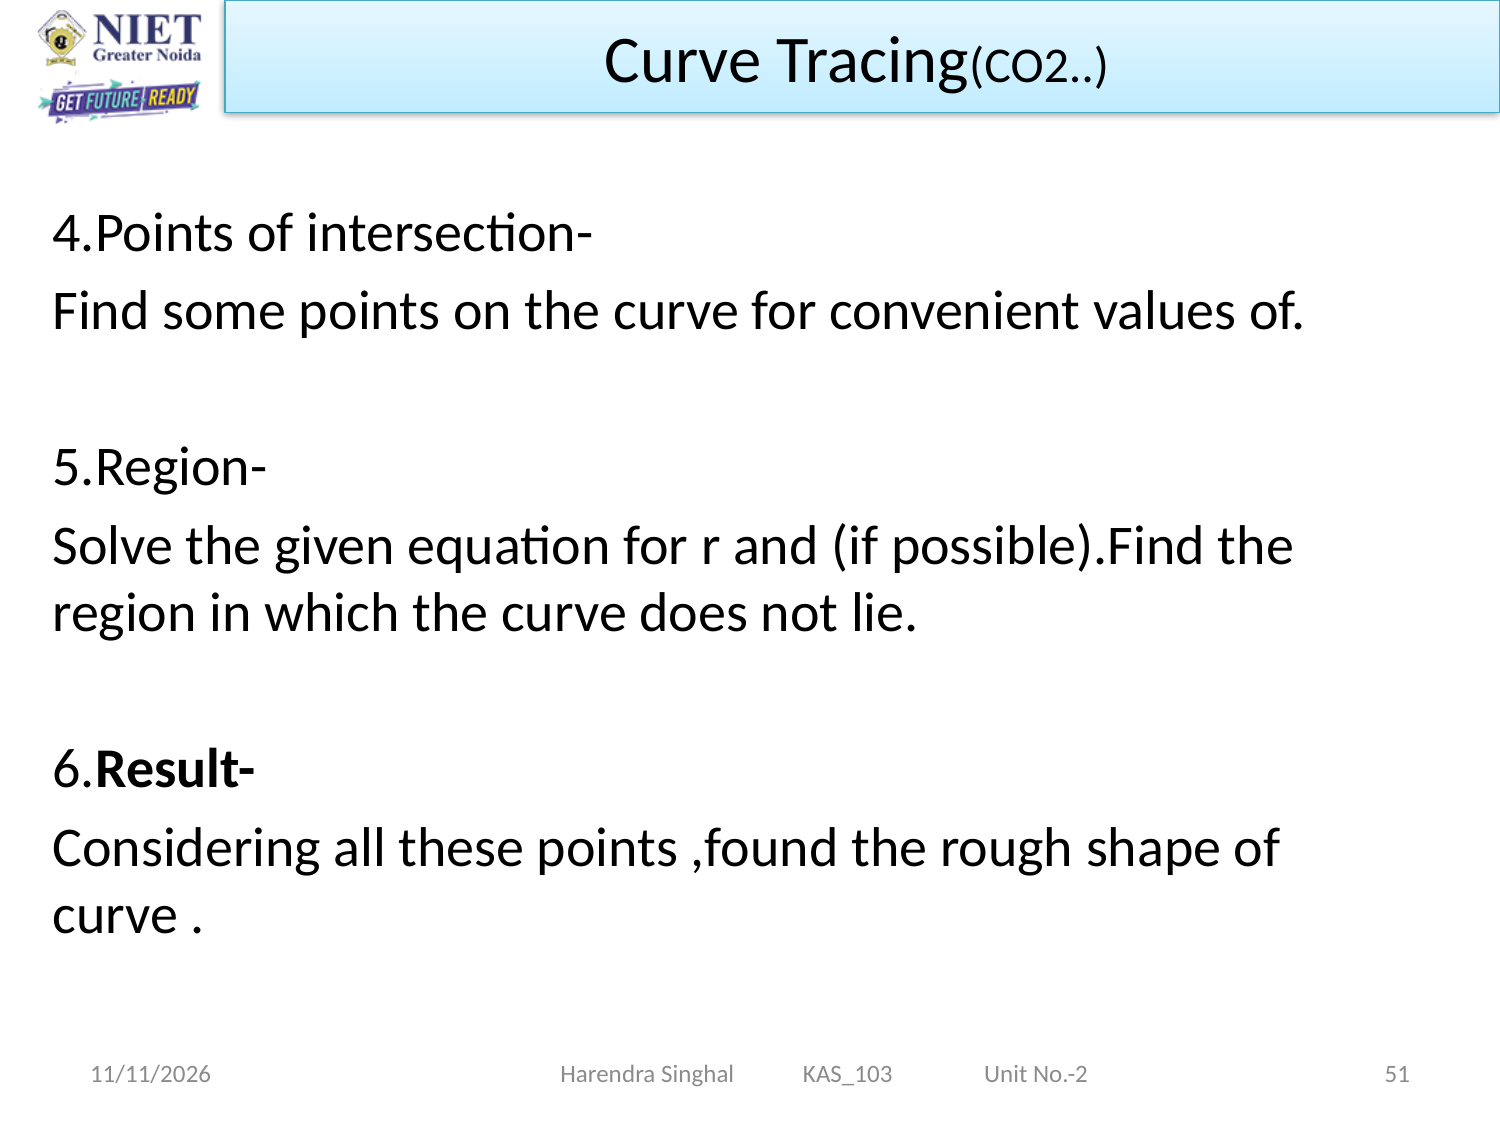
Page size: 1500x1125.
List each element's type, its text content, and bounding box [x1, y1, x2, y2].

slide_number 51 [1074, 1042, 1425, 1103]
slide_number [75, 1042, 412, 1103]
footer Harendra Singhal KAS_103 Unit No.-2 [412, 1042, 1074, 1103]
picture [0, 0, 238, 135]
text_box Curve Tracing(CO2..) [238, 0, 1500, 113]
